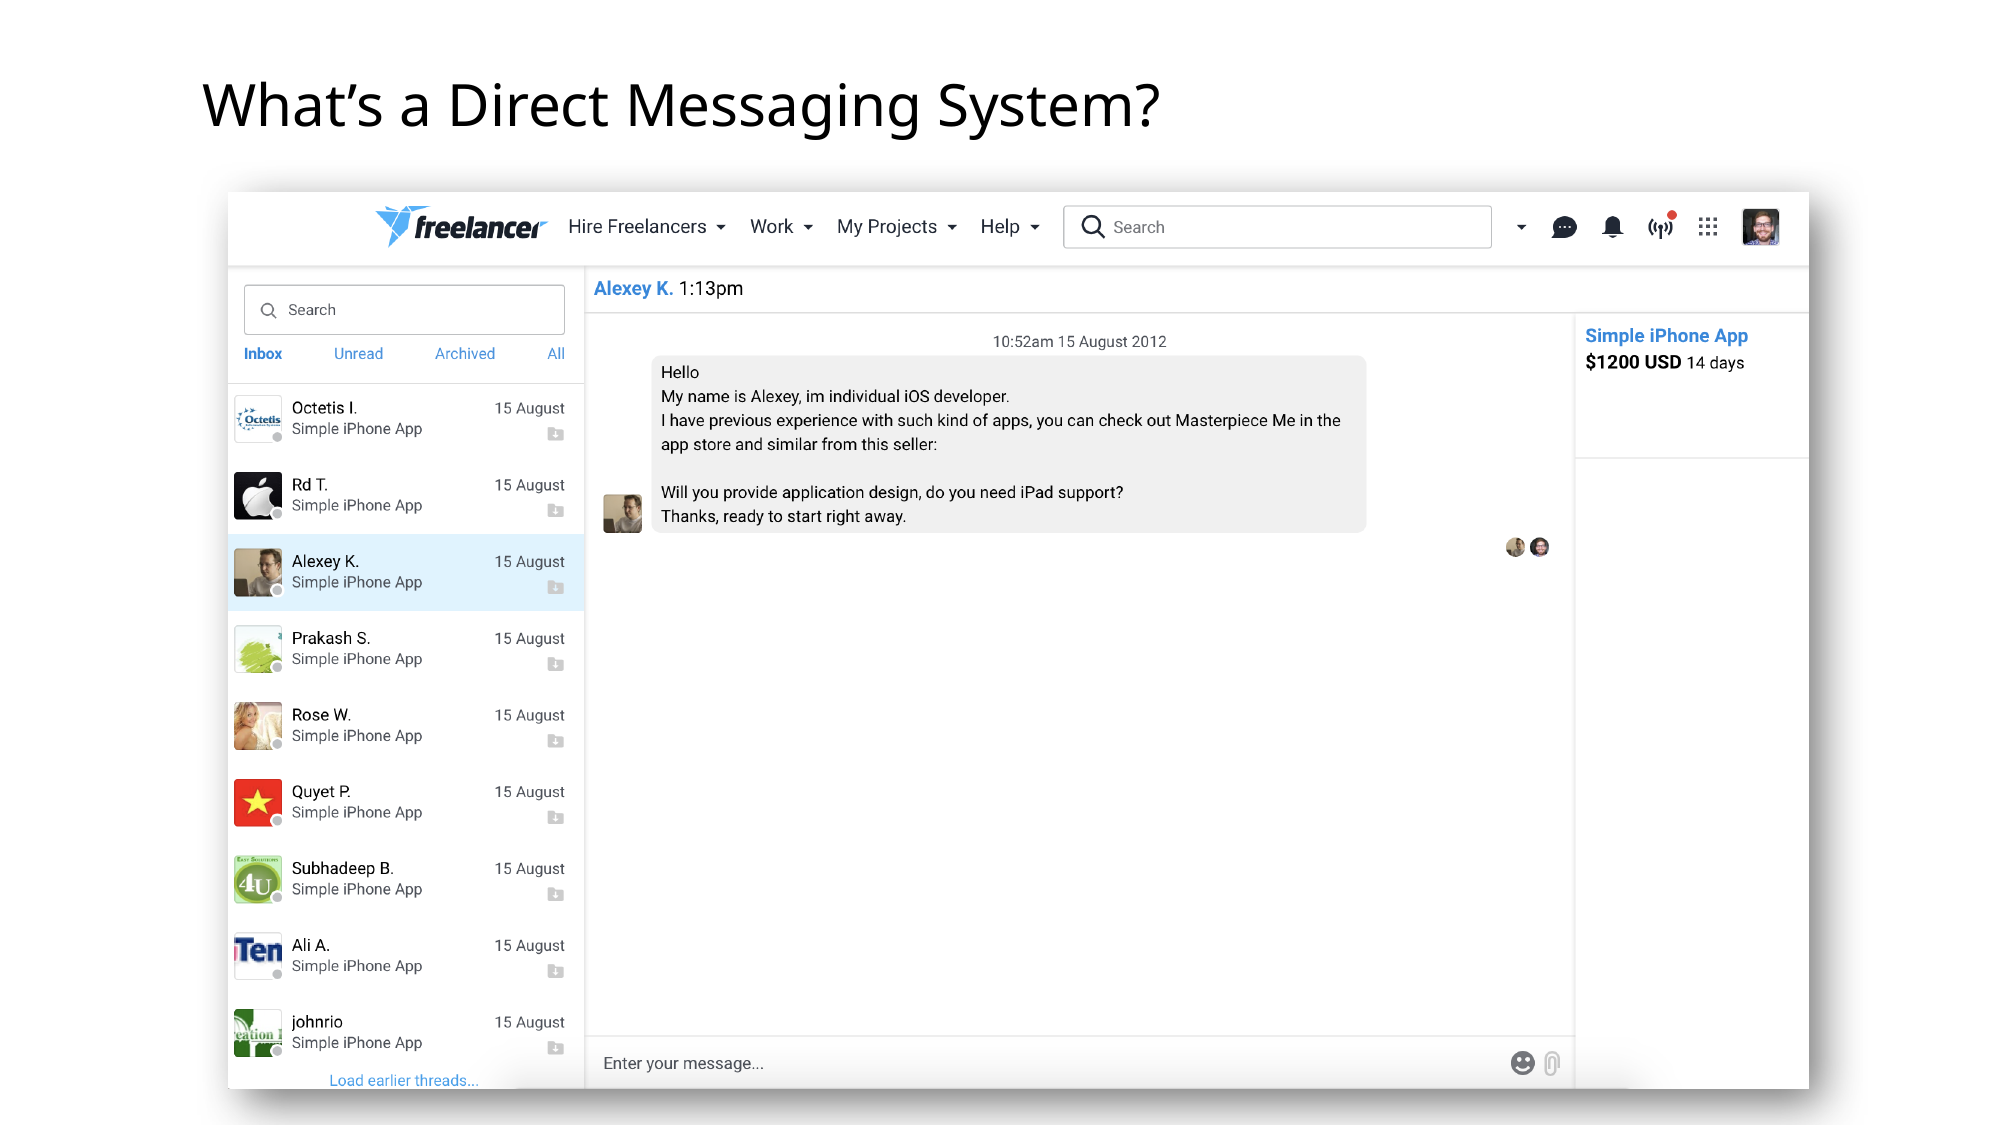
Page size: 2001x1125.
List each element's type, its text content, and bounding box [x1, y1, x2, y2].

text_box What’s a Direct Messaging System? [187, 61, 1176, 146]
picture [228, 192, 1809, 1089]
